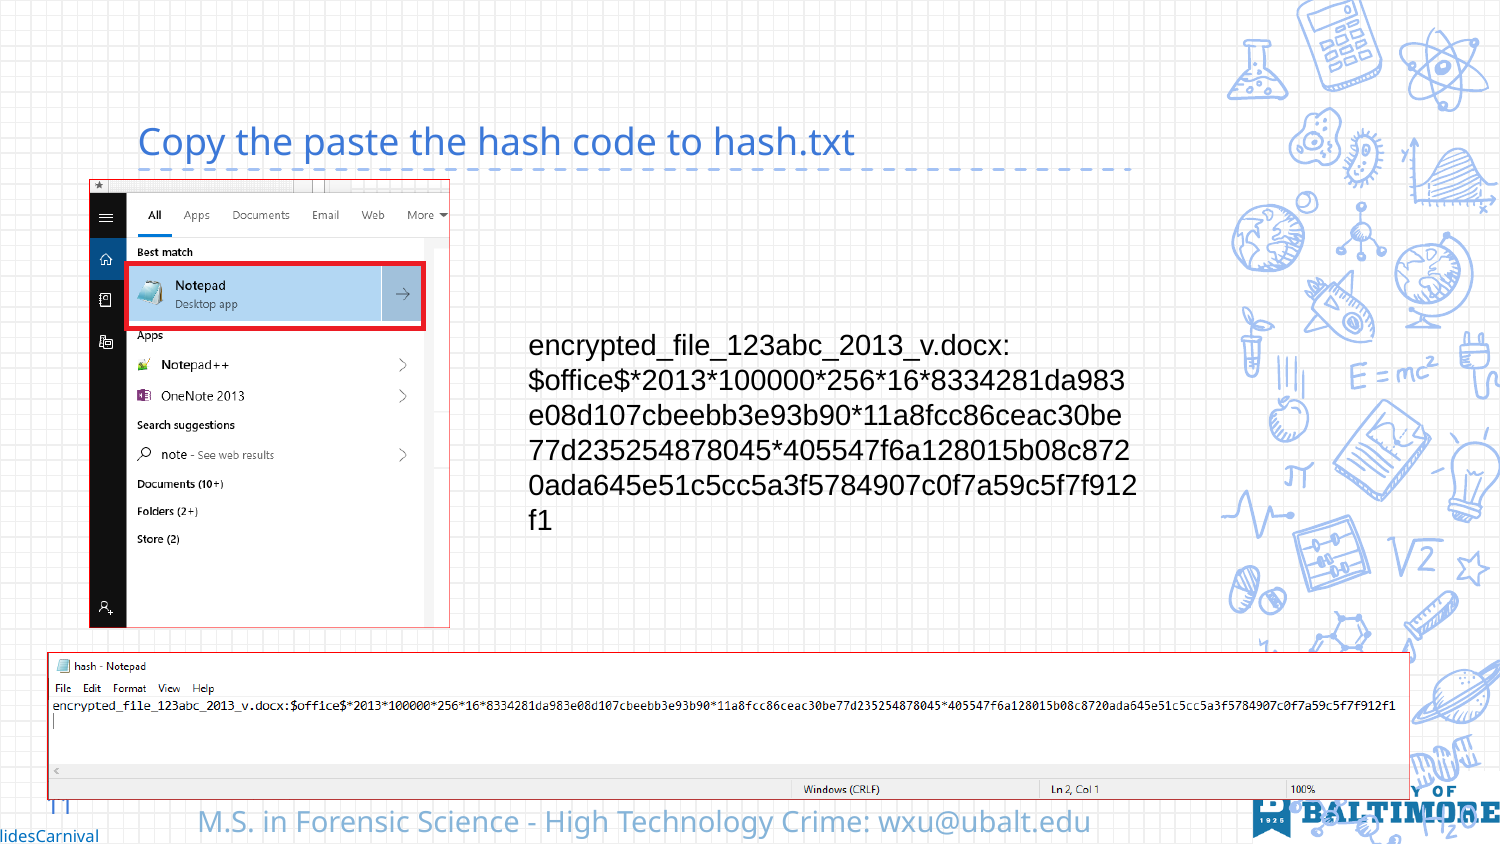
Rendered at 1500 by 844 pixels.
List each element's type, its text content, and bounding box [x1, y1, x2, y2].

picture [1327, 813, 1336, 822]
title Copy the paste the hash code to hash.txt [122, 36, 1130, 178]
picture [47, 652, 1500, 844]
picture [1365, 817, 1376, 833]
picture [88, 178, 451, 629]
text_box encrypted_file_123abc_2013_v.docx:$office$*2013*100000*256*16*8334281da983e08d107cbeebb3e93b90*11a8fcc86ceac30be77d235254878045*405547f6a128015b08c8720ada645e51c5cc5a3f5784907c0f7a59c5f7f912f1 [513, 319, 1155, 544]
slide_number 11 [14, 774, 105, 840]
